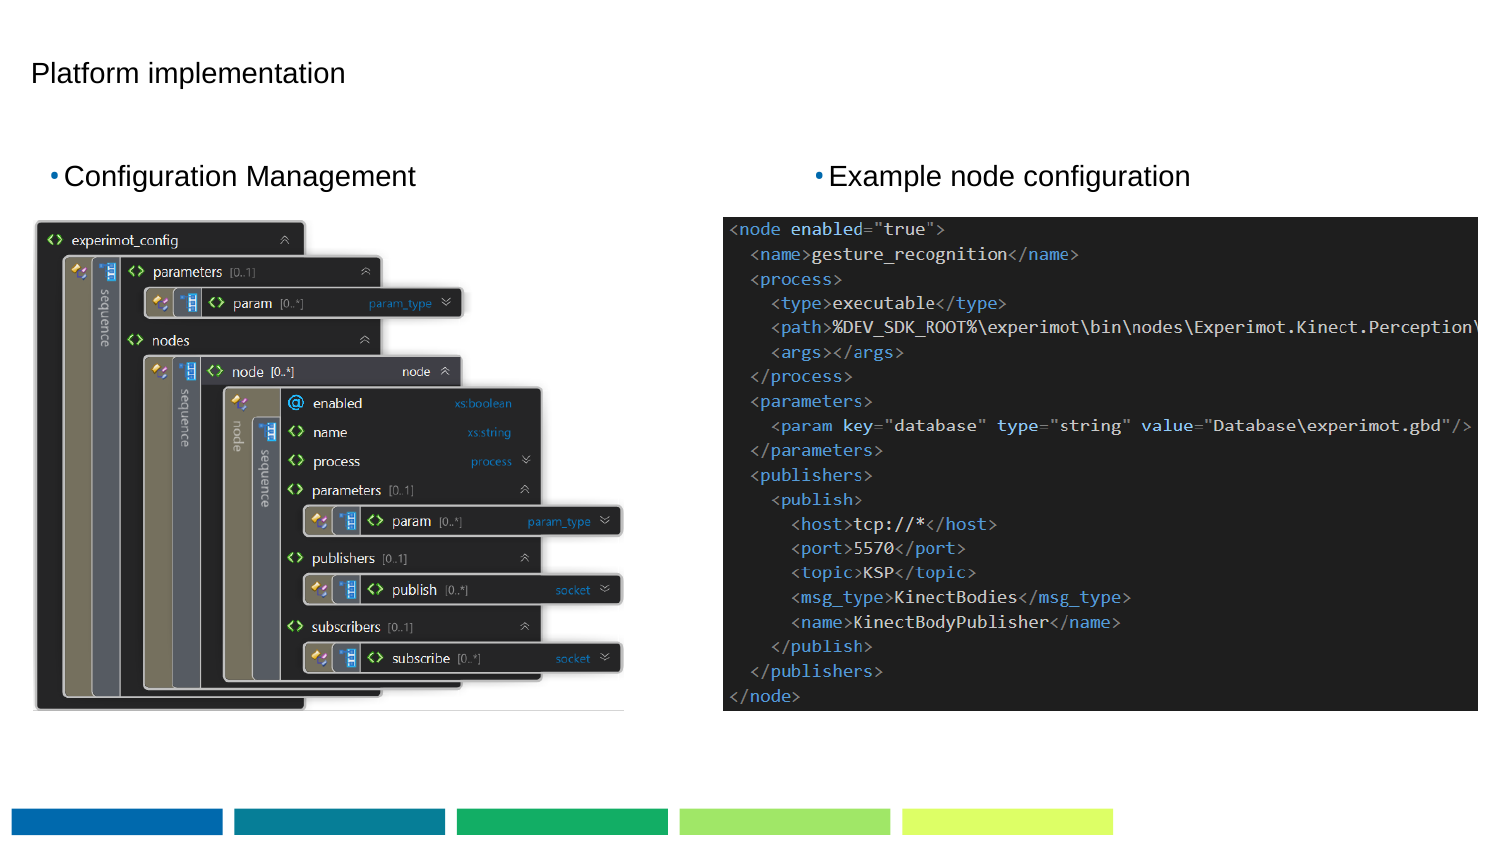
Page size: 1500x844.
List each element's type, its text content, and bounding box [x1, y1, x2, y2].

list Example node configuration [757, 142, 1500, 808]
picture [33, 220, 624, 711]
picture [722, 216, 1478, 711]
title Platform implementation [0, 1, 1500, 142]
list Configuration Management [0, 142, 736, 808]
